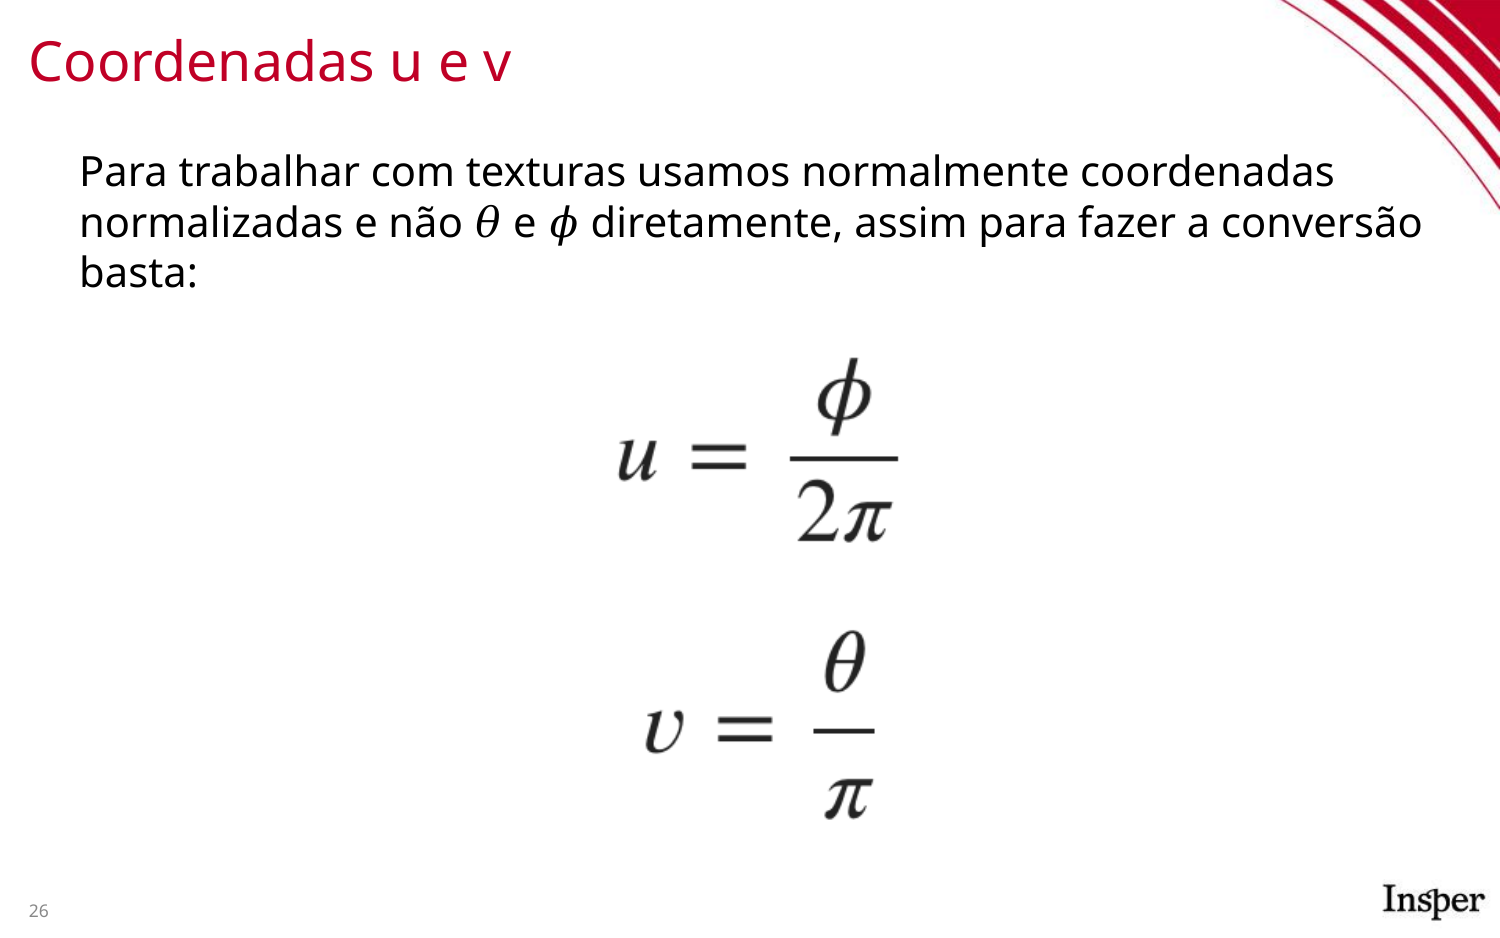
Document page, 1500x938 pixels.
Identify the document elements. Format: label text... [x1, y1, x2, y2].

picture [249, 0, 1500, 938]
title Coordenadas u e v [13, 18, 1397, 104]
picture [596, 344, 915, 835]
list Para trabalhar com texturas usamos normalmente coordenadas normalizadas e não 𝜃 e 𝜙 diretamente, assim para fazer a conversão basta: [64, 137, 1447, 876]
slide_number 26 [0, 887, 78, 938]
